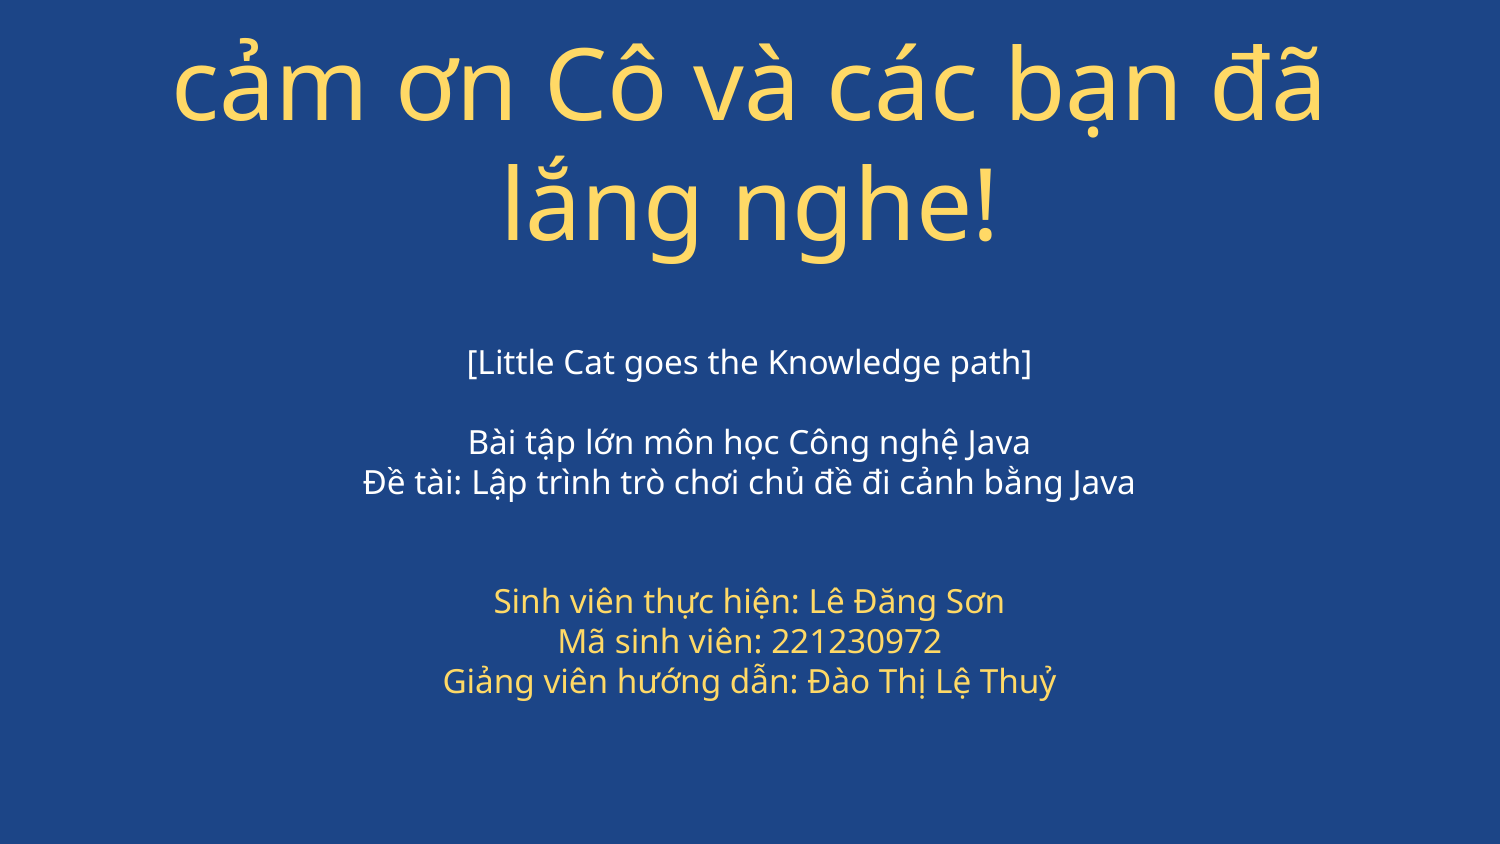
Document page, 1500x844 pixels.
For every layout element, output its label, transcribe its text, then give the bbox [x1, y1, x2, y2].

title cảm ơn Cô và các bạn đã lắng nghe! [117, 137, 1383, 276]
subtitle [Little Cat goes the Knowledge path] Bài tập lớn môn học Công nghệ Java Đề tài: Lập trình trò chơi chủ đề đi cảnh bằng Java Sinh viên thực hiện: Lê Đăng Sơn Mã sinh viên: 221230972 Giảng viên hướng dẫn: Đào Thị Lệ Thuỷ [296, 326, 1204, 546]
